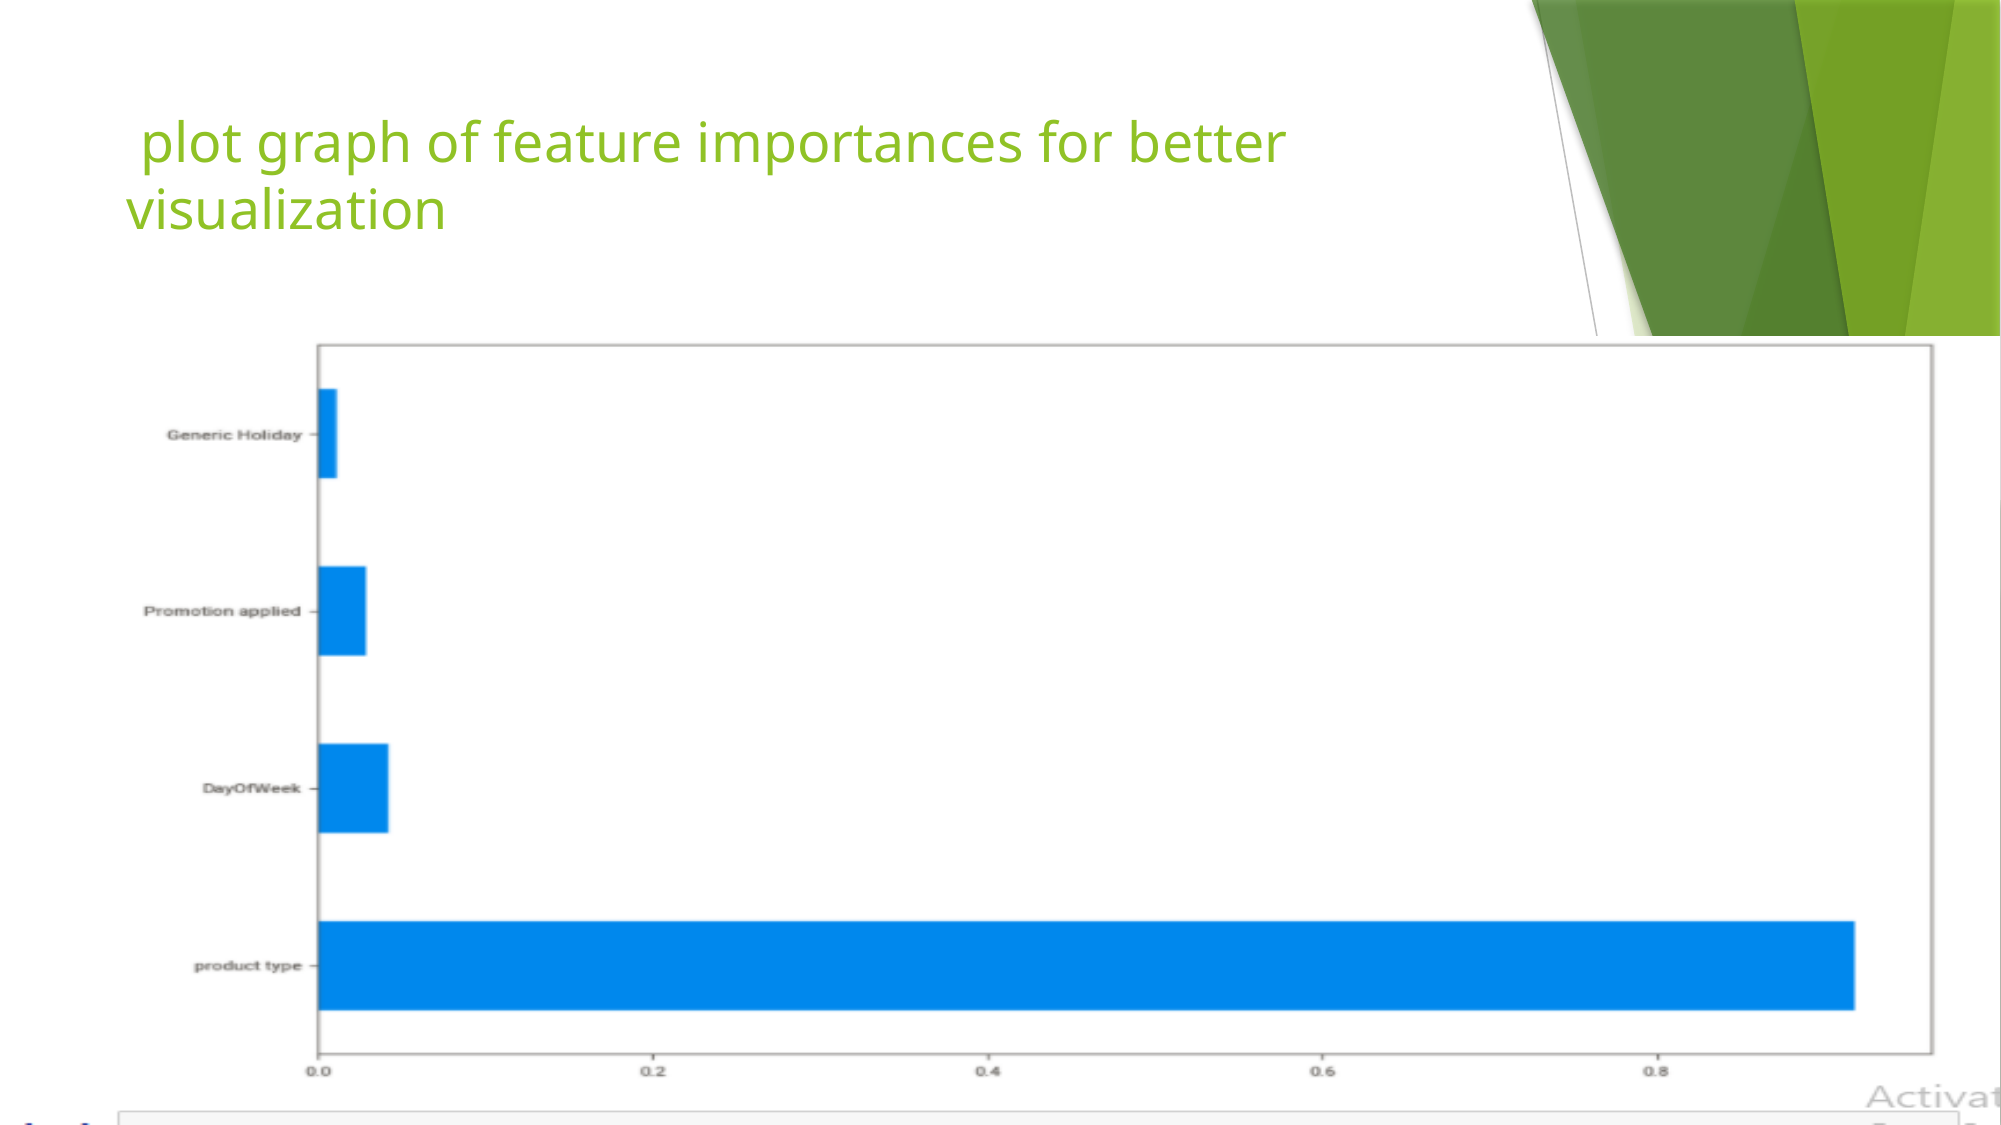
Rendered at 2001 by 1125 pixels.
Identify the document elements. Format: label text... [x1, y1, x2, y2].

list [0, 335, 2000, 1125]
title plot graph of feature importances for better visualization [111, 99, 1522, 317]
